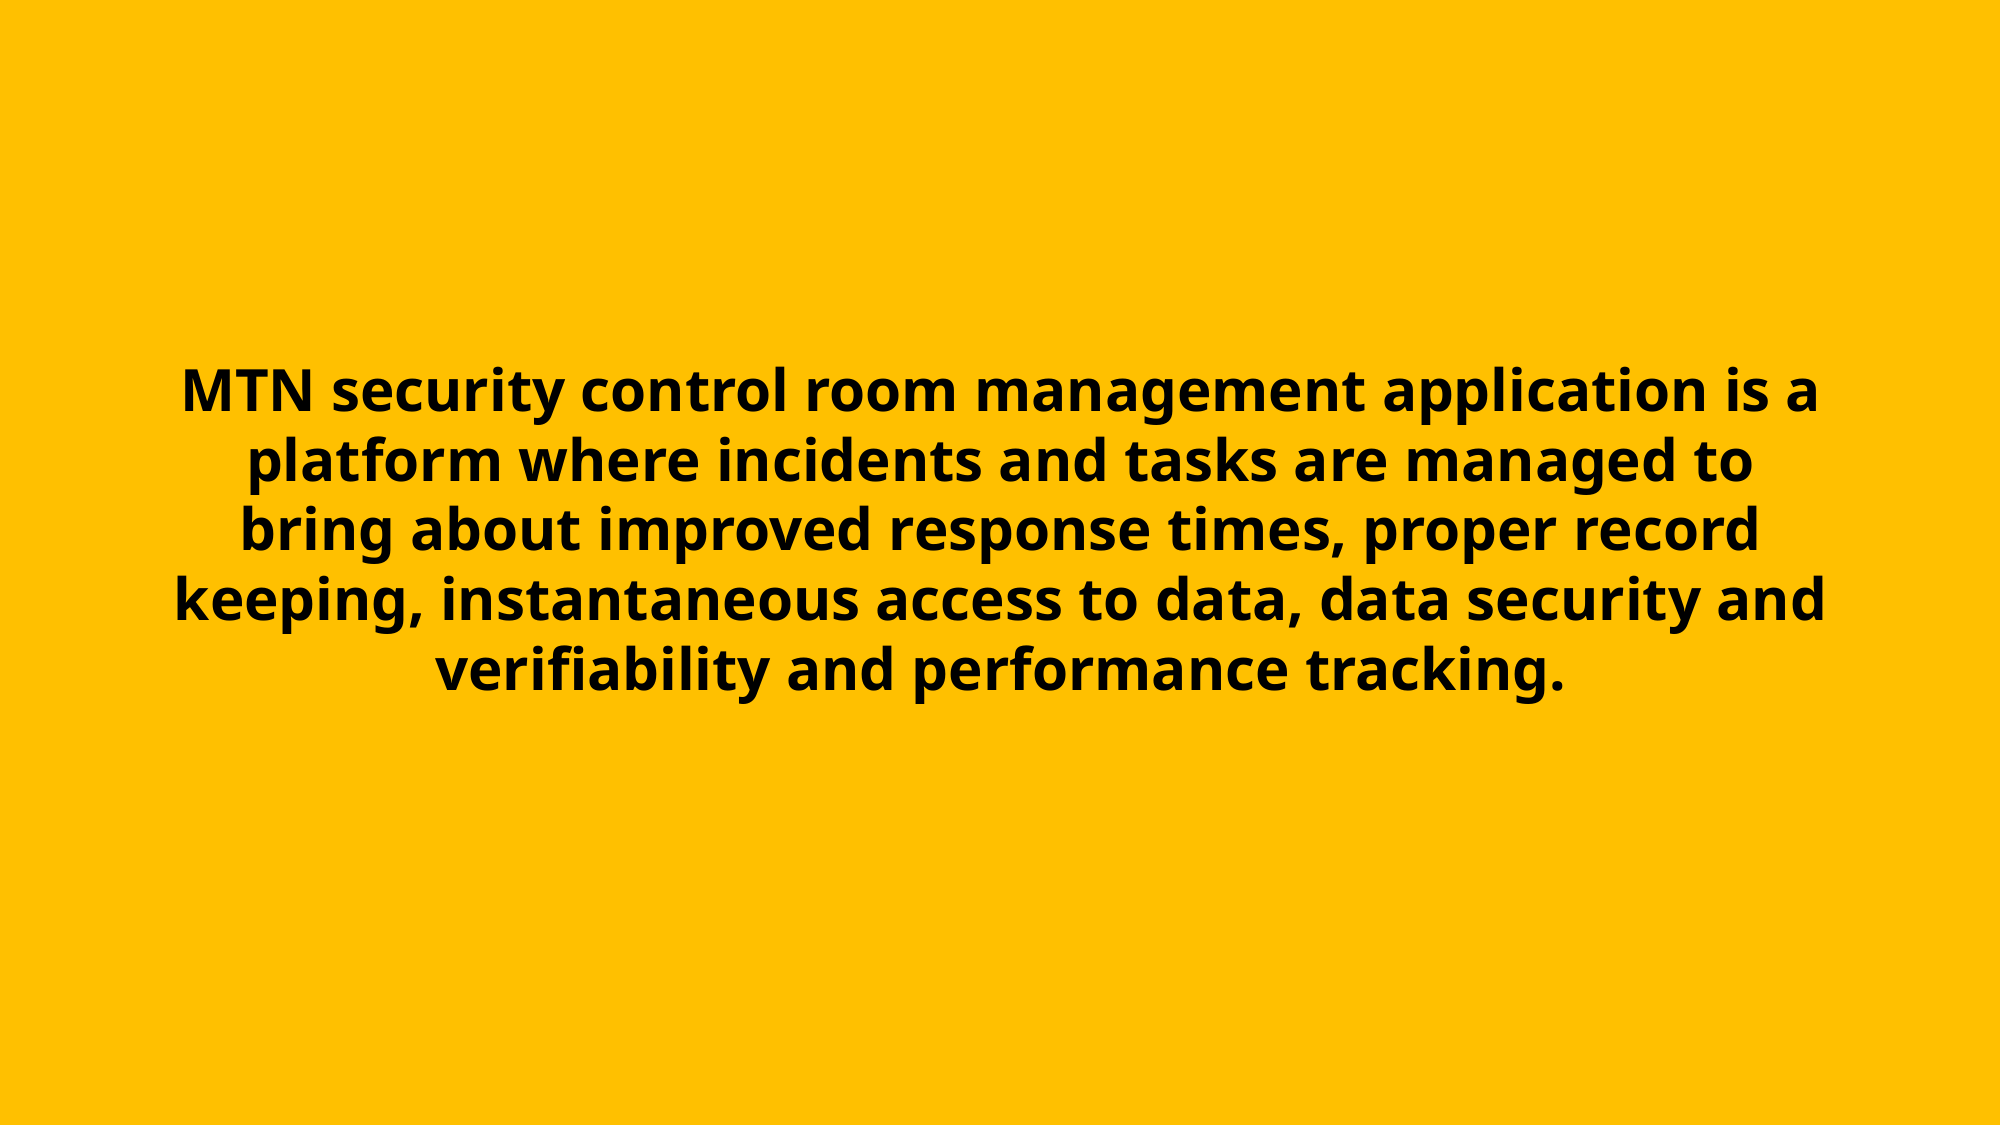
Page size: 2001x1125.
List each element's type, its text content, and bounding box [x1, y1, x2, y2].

text_box MTN security control room management application is a platform where incidents and tasks are managed to bring about improved response times, proper record keeping, instantaneous access to data, data security and verifiability and performance tracking. [146, 345, 1855, 710]
